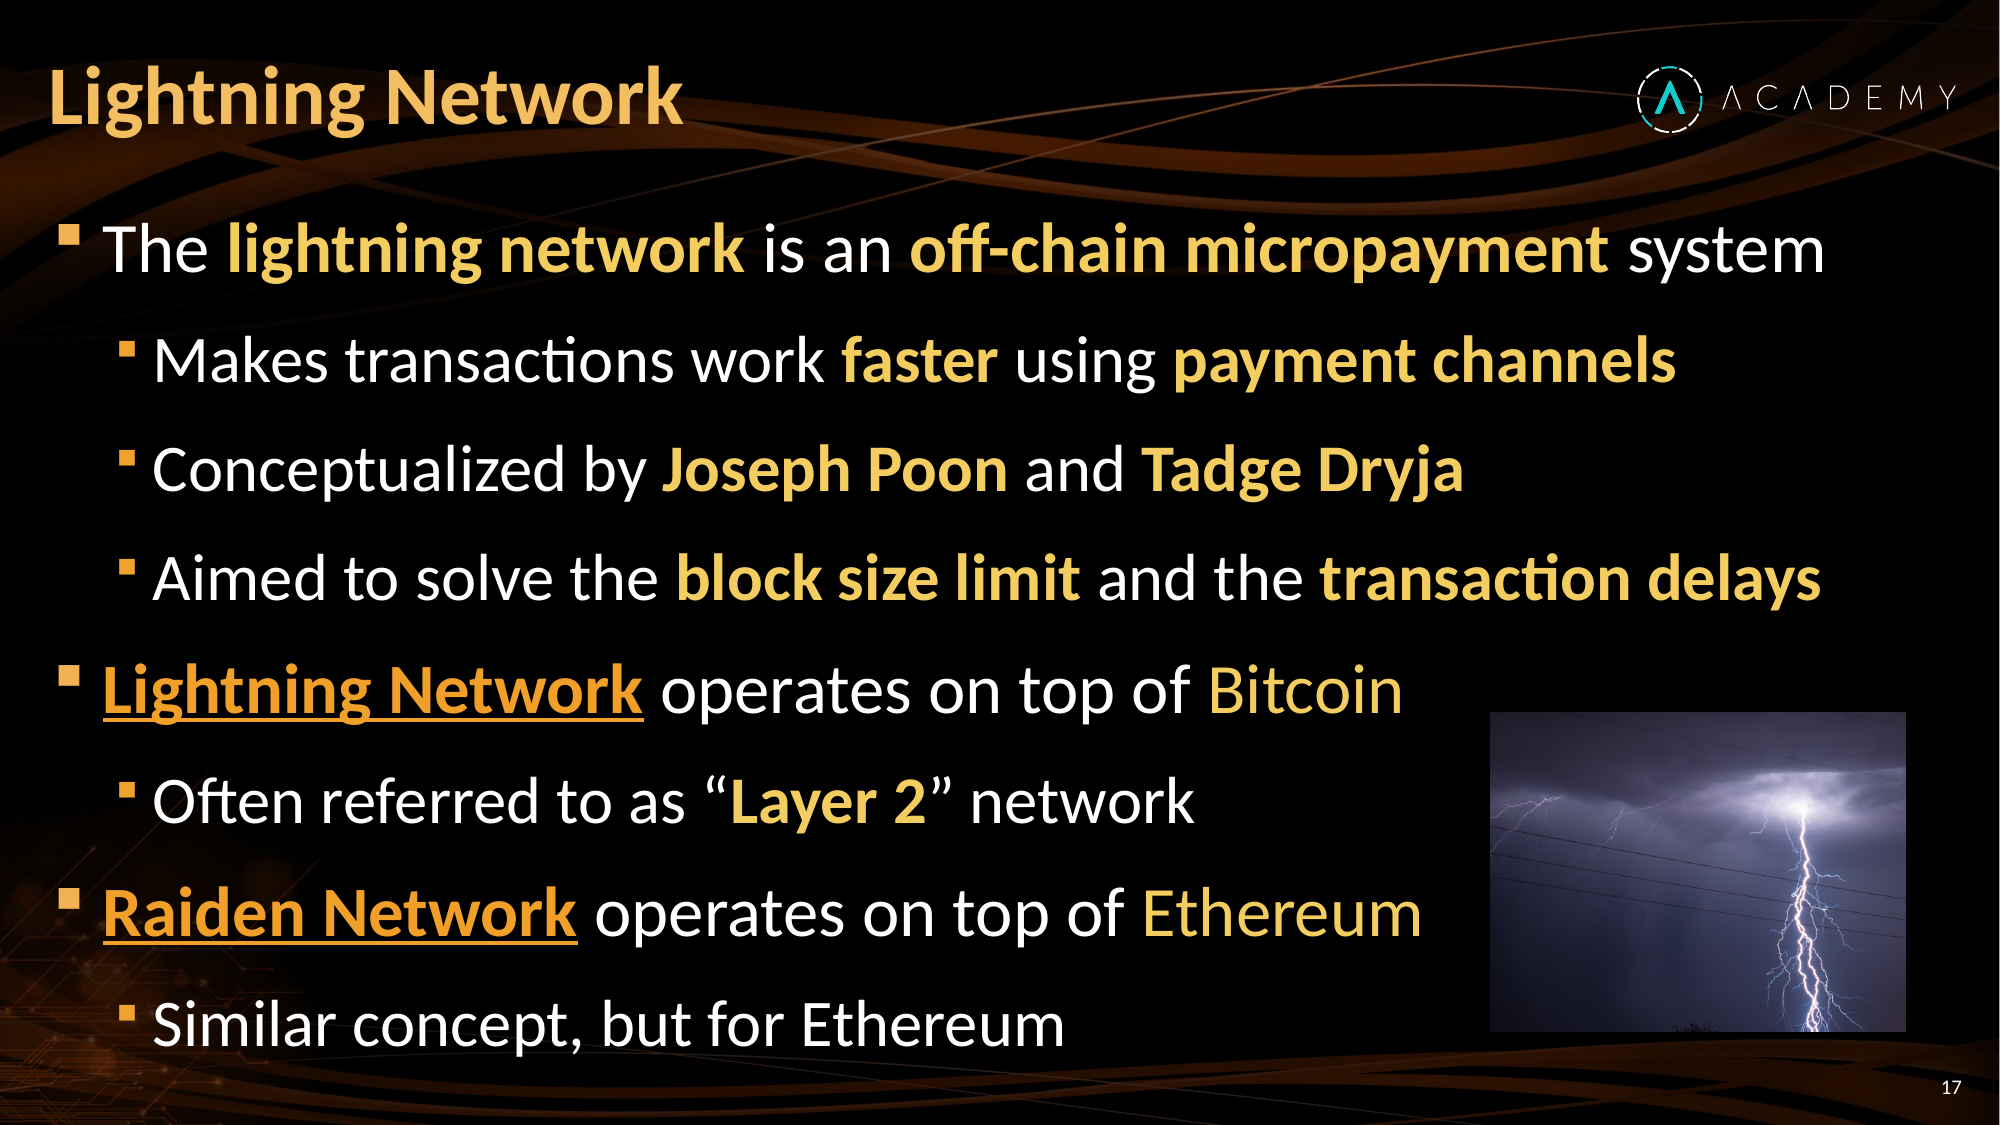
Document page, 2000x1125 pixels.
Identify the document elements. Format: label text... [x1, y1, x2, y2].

slide_number 17 [1897, 1070, 1968, 1103]
text_box The lightning network is an off-chain micropayment system Makes transactions work faster using payment channels Conceptualized by Joseph Poon and Tadge Dryja Aimed to solve the block size limit and the transaction delays Lightning Network operates on top of Bitcoin Often referred to as “Layer 2” network Raiden Network operates on top of Ethereum Similar concept, but for Ethereum [35, 191, 1968, 1103]
picture [0, 0, 2000, 1125]
title Lightning Network [30, 6, 1602, 189]
